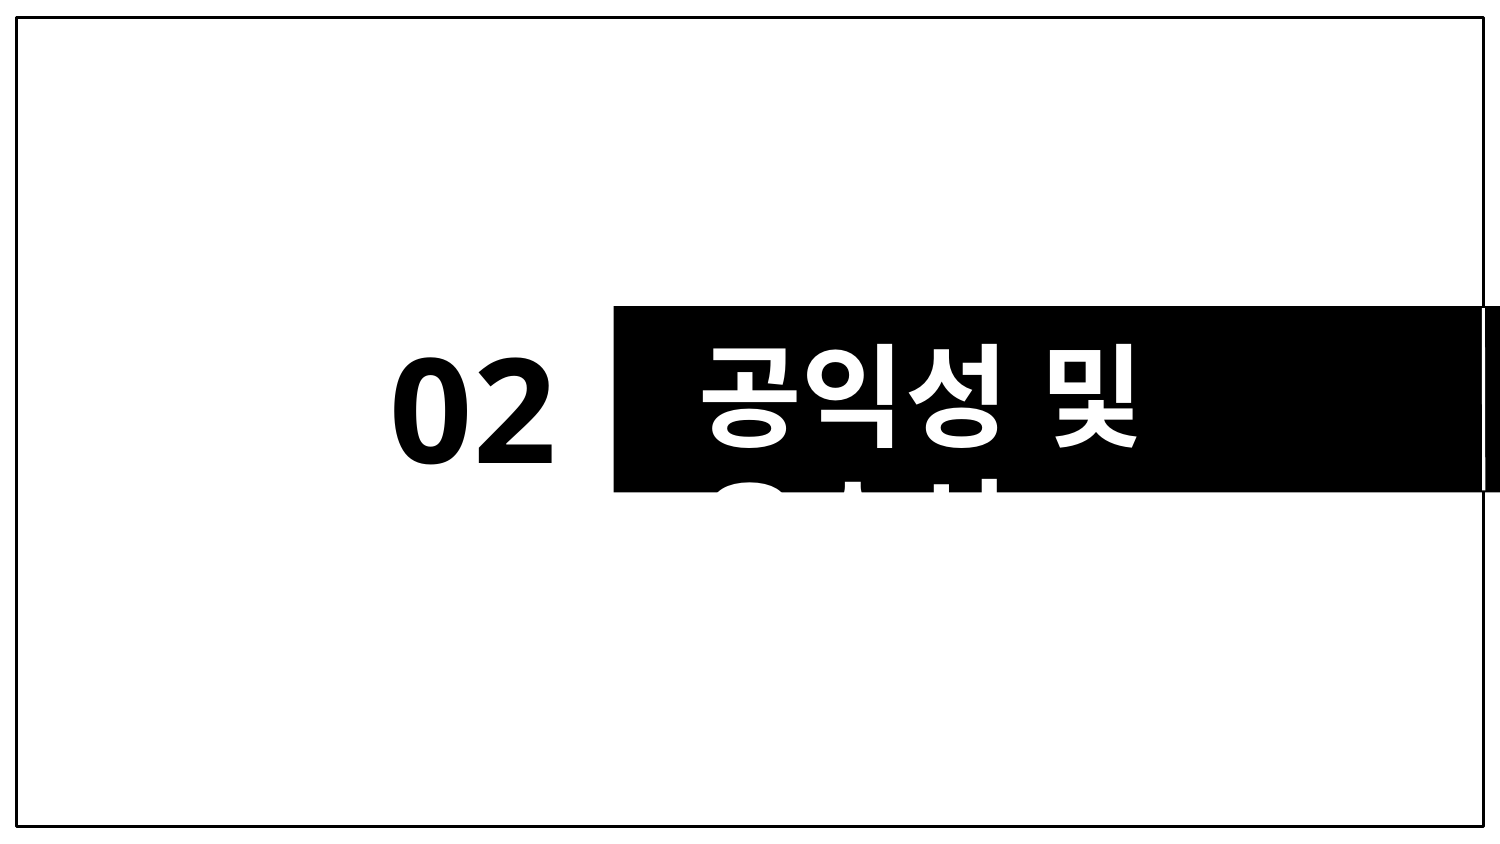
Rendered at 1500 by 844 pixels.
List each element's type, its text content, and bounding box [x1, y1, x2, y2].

title 공익성 및 우수성 [683, 311, 1480, 514]
title 02 [336, 328, 610, 482]
